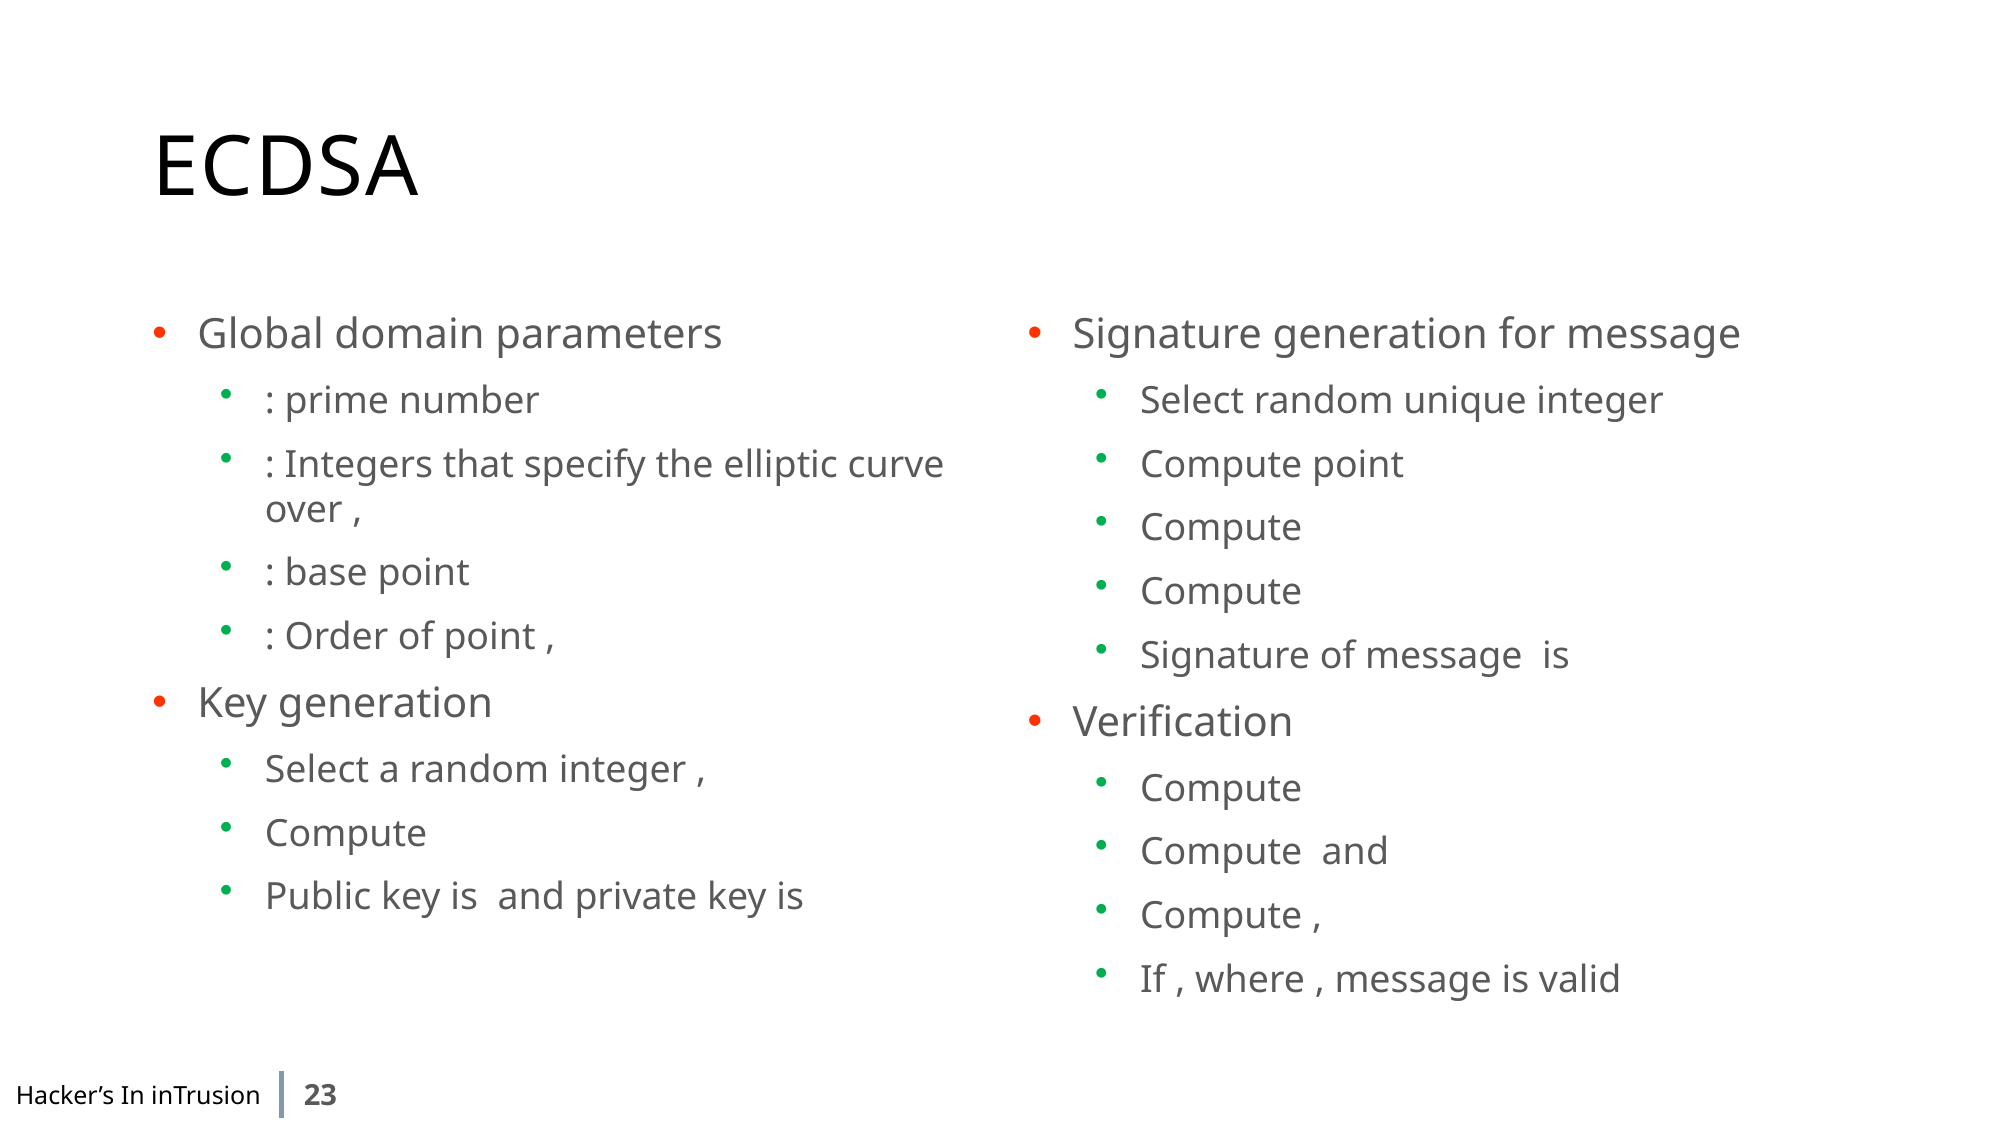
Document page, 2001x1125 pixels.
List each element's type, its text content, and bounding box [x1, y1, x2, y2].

title ECDSA [137, 59, 1863, 278]
